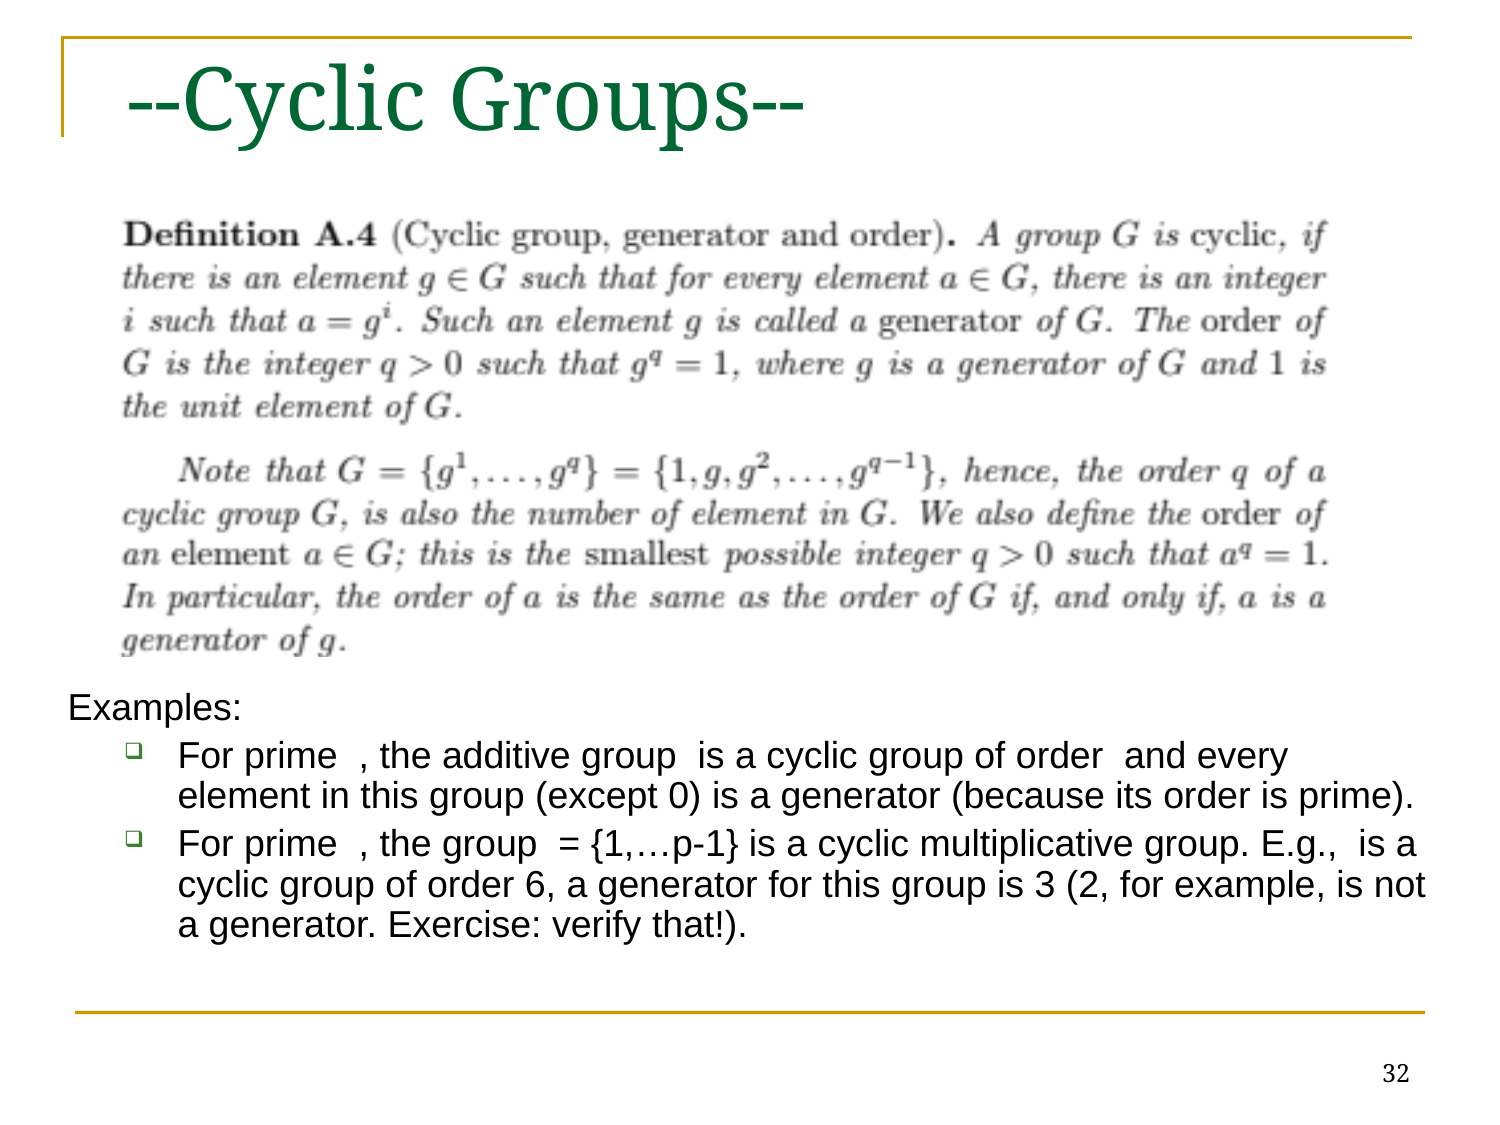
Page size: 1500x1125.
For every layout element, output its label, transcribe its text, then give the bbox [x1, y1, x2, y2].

picture [112, 208, 1335, 657]
slide_number 32 [1074, 1024, 1425, 1100]
title --Cyclic Groups-- [112, 35, 1388, 163]
